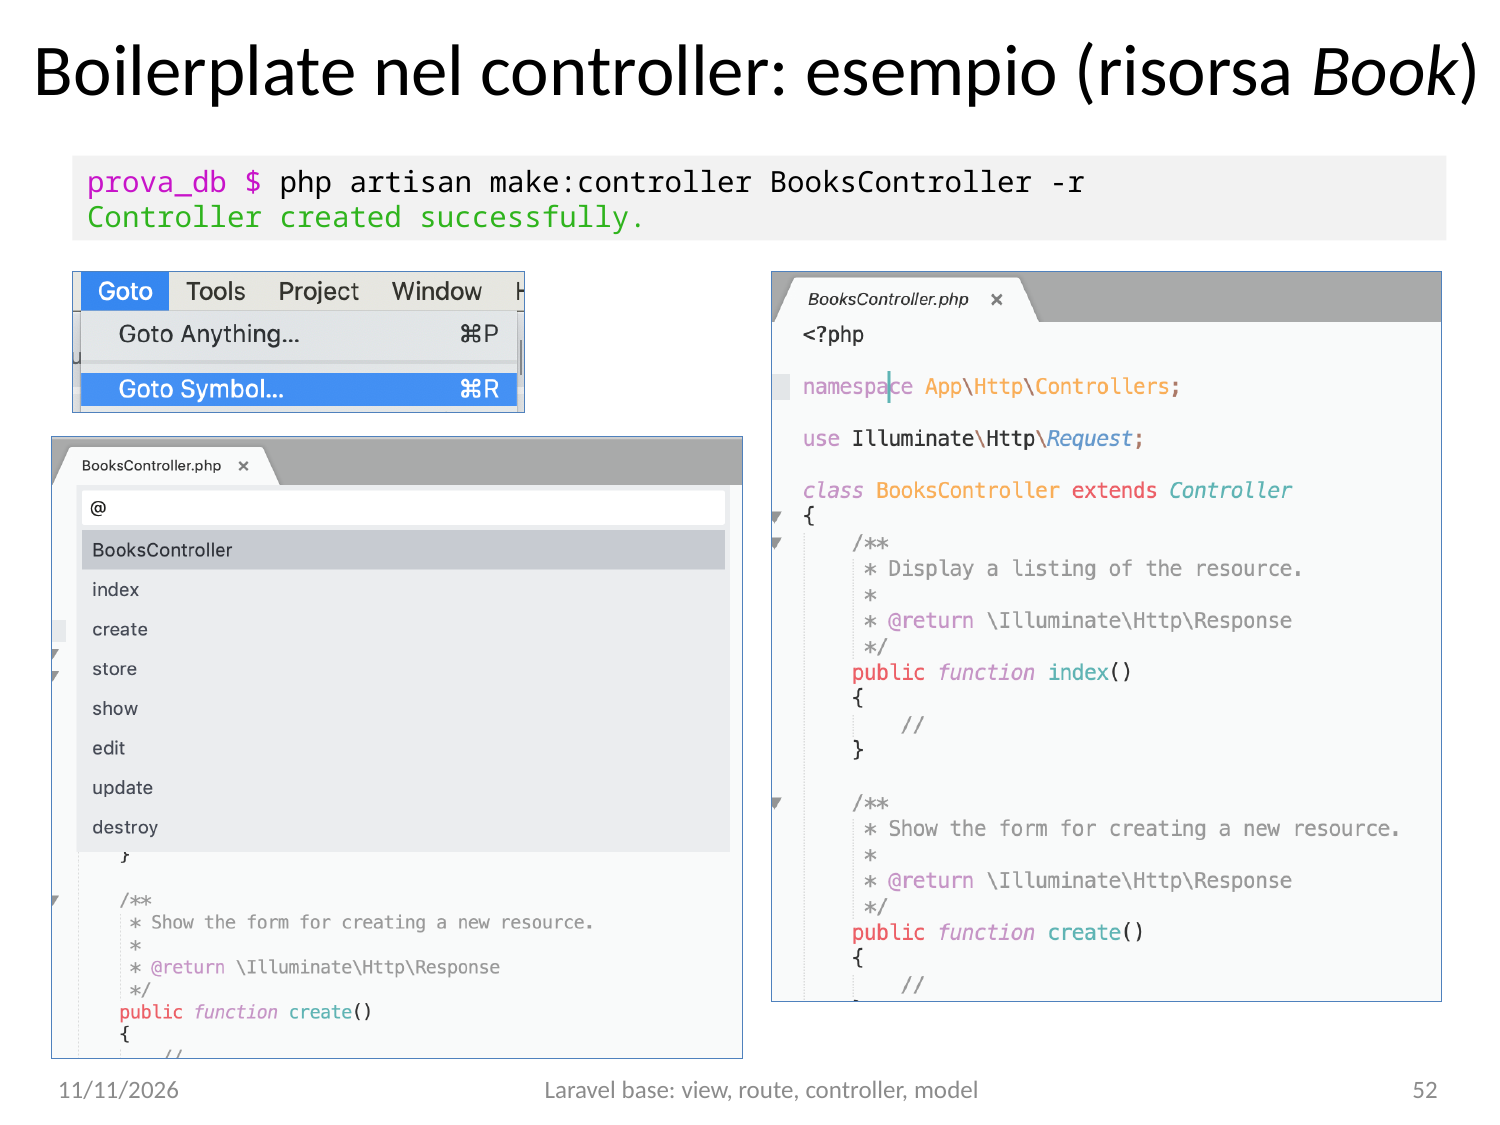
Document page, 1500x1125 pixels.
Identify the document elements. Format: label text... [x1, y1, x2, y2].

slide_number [42, 1058, 393, 1119]
footer Laravel base: view, route, controller, model [524, 1058, 1000, 1119]
slide_number 52 [1103, 1058, 1453, 1119]
picture [71, 271, 525, 413]
picture [770, 271, 1442, 1002]
picture [51, 436, 743, 1059]
title Boilerplate nel controller: esempio (risorsa Book) [15, 8, 1500, 126]
text_box prova_db $ php artisan make:controller BooksController -r Controller created successfully. [72, 155, 1447, 241]
